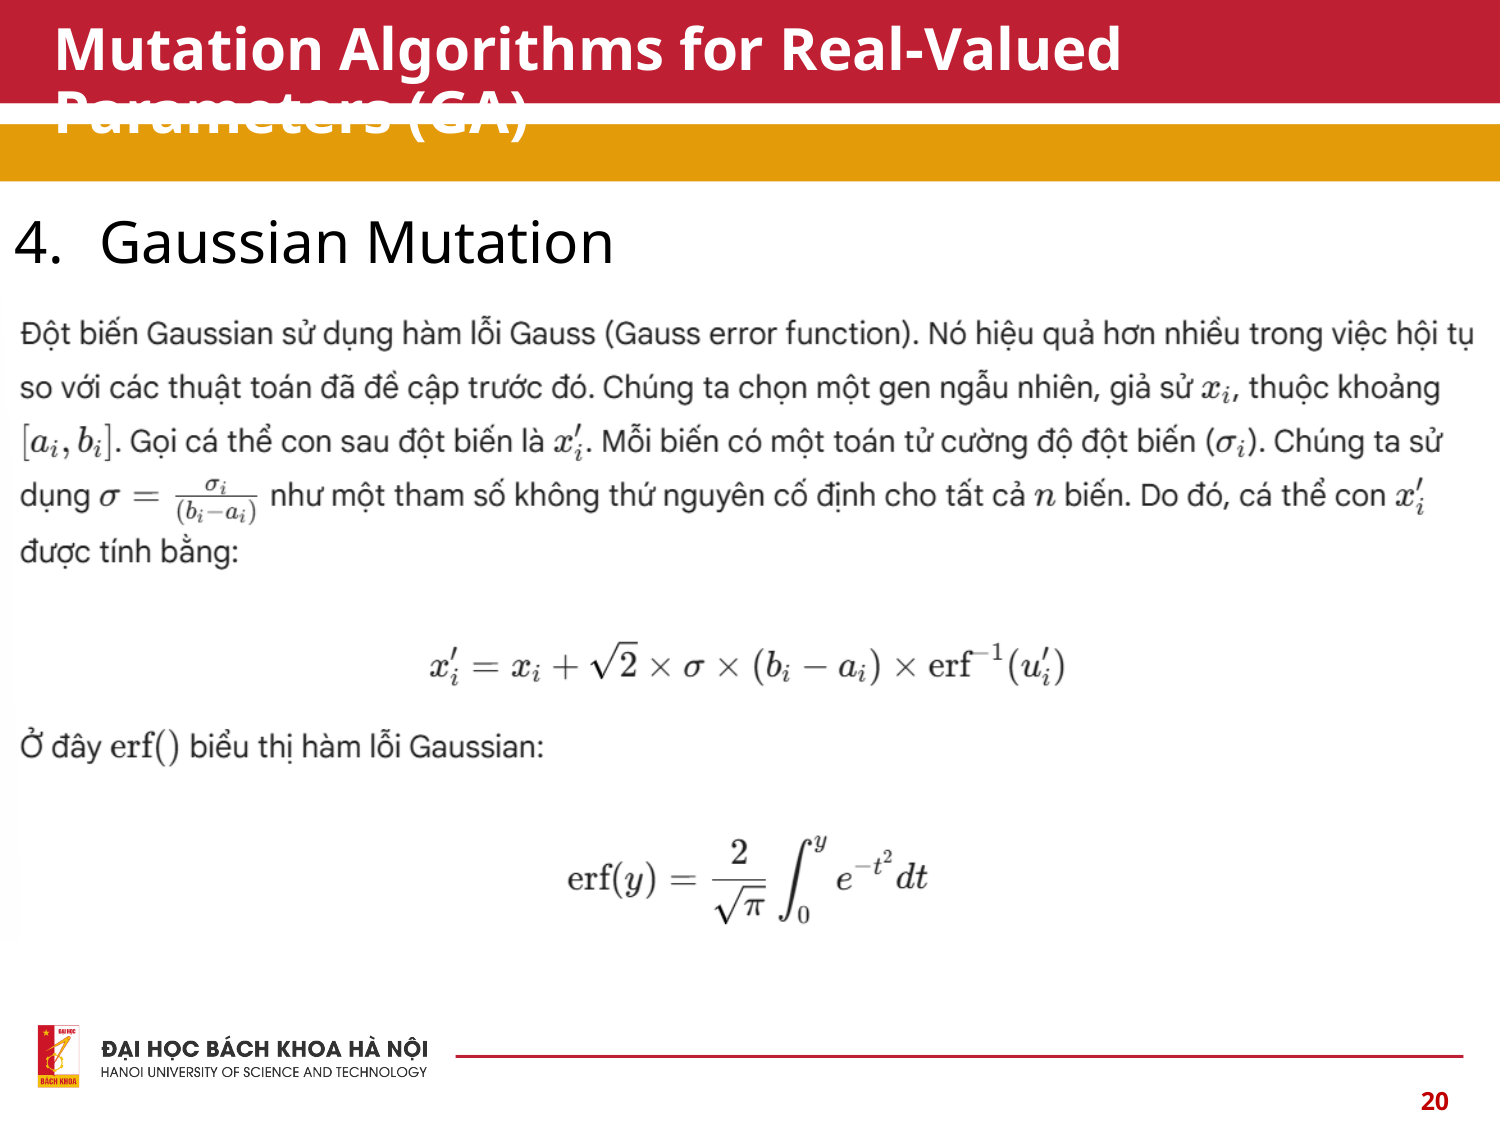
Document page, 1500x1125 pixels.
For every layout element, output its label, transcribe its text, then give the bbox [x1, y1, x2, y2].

slide_number 20 [1126, 1078, 1464, 1125]
list Gaussian Mutation [0, 205, 1349, 298]
picture [0, 0, 1500, 1125]
title Mutation Algorithms for Real-Valued Parameters (GA) [38, 12, 1462, 87]
